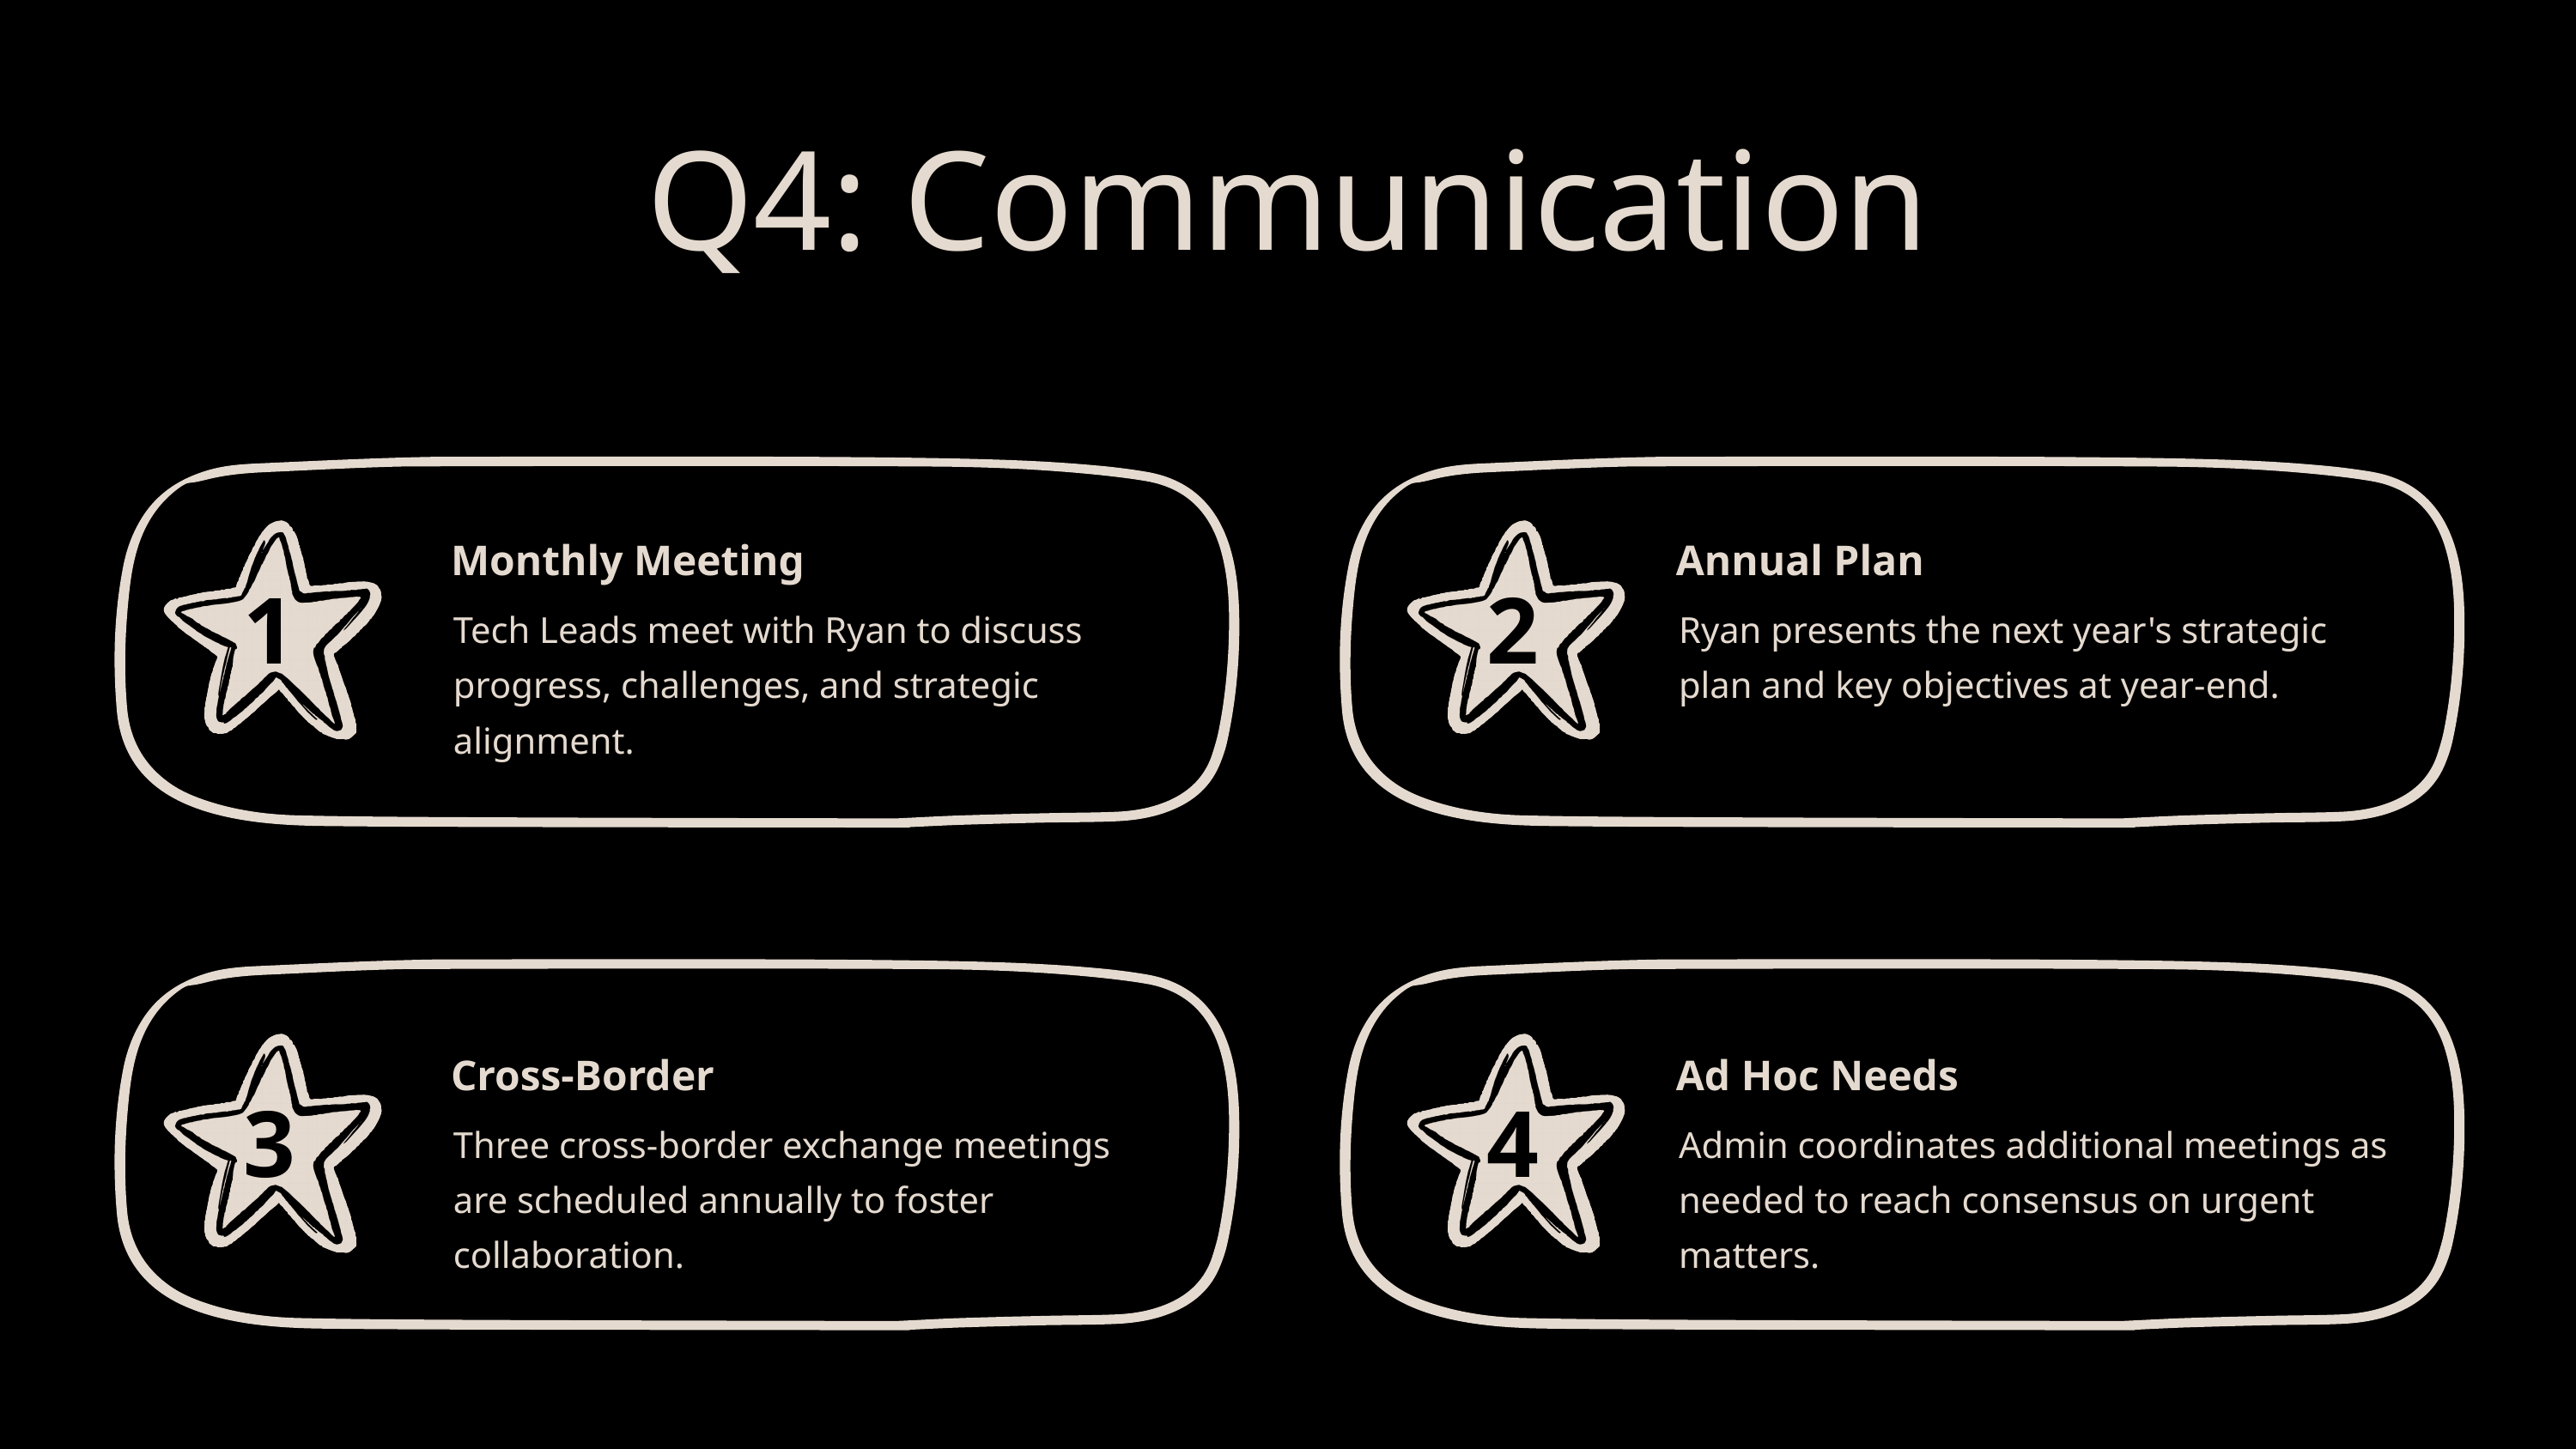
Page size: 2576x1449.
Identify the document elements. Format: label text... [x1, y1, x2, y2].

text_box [1318, 749, 2483, 1449]
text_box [93, 749, 1258, 1449]
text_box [93, 246, 1258, 749]
text_box Q4: Communication [144, 112, 2432, 278]
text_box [1318, 246, 2483, 749]
